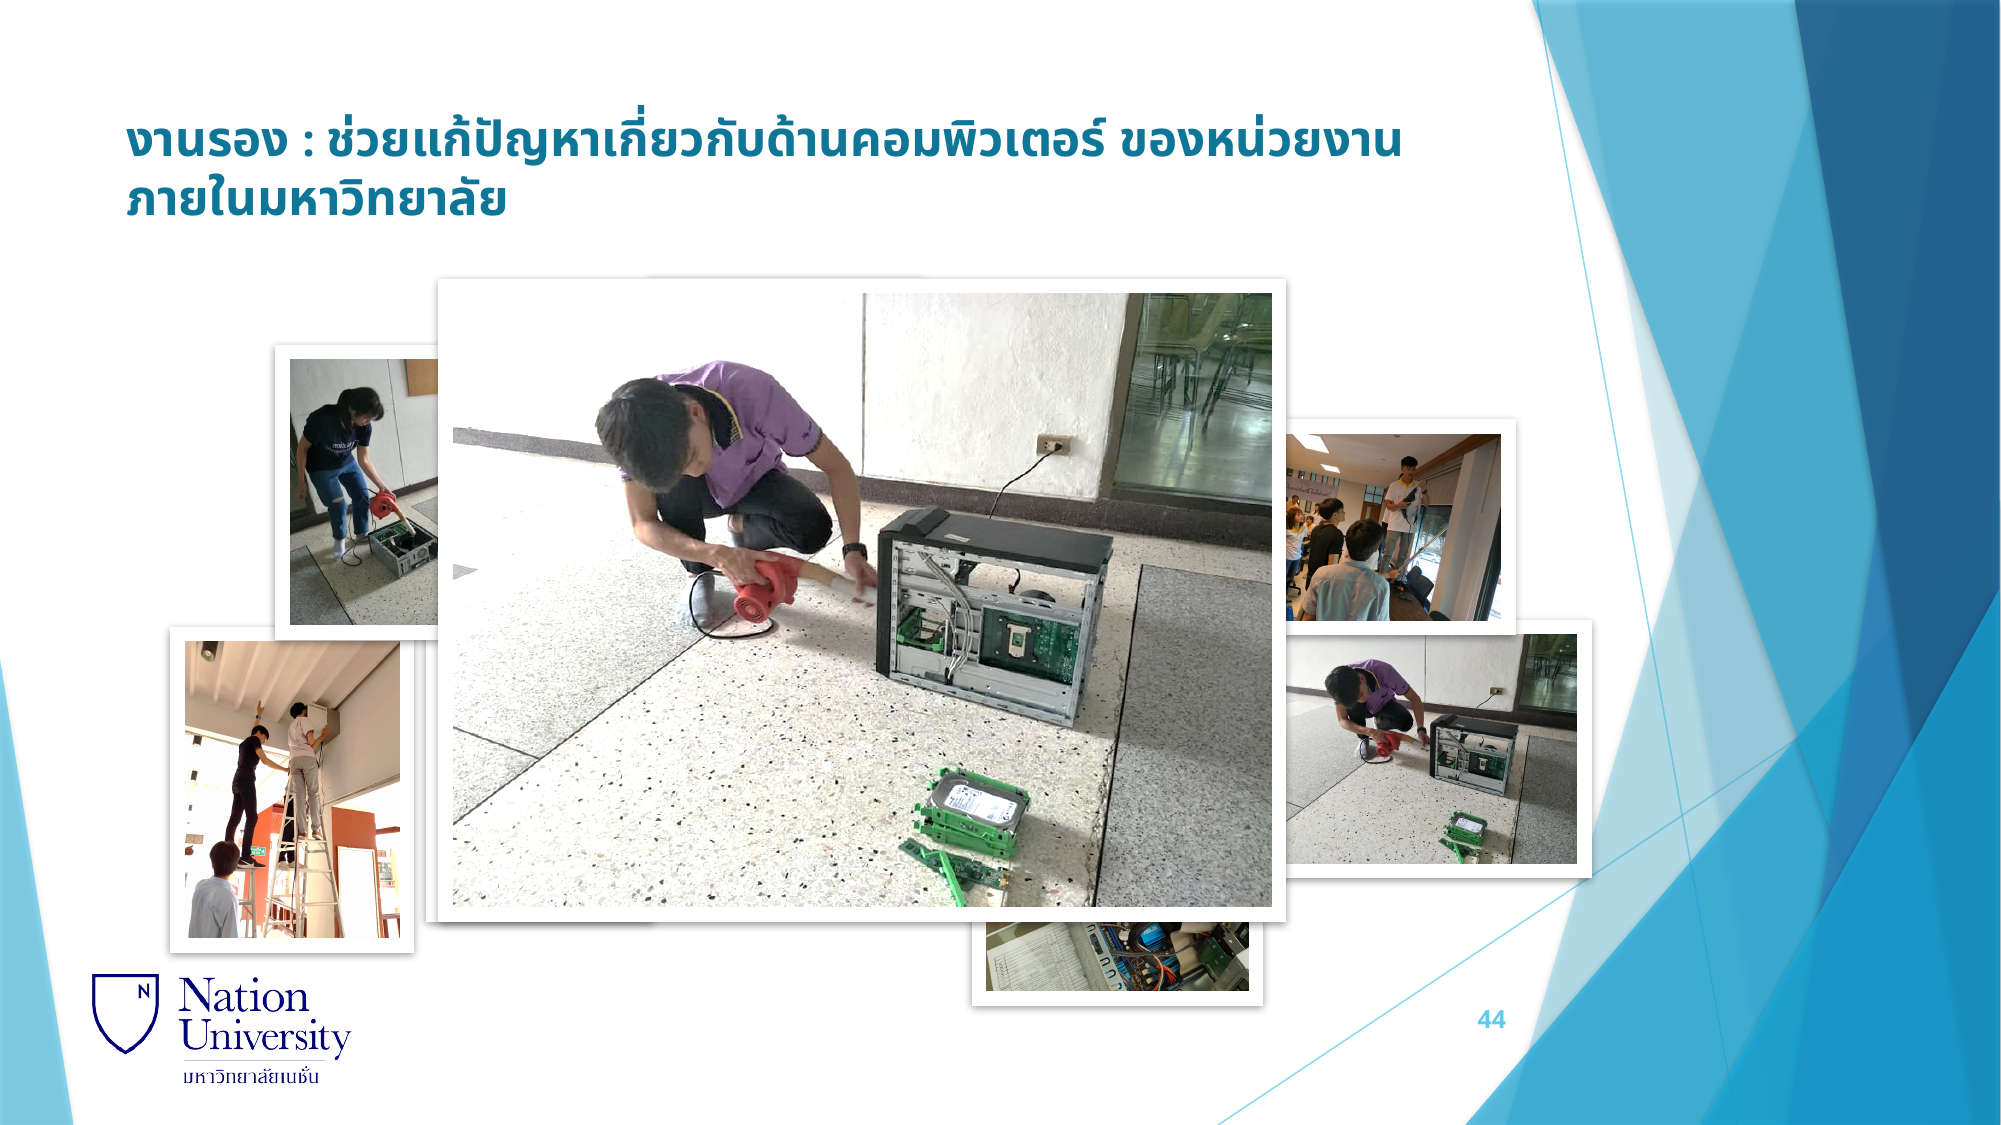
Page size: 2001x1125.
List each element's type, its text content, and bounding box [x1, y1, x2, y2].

slide_number 44 [1409, 991, 1522, 1051]
picture [90, 971, 354, 1086]
title งานรอง : ช่วยแก้ปัญหาเกี่ยวกับด้านคอมพิวเตอร์ ของหน่วยงานภายในมหาวิทยาลัย [111, 99, 1522, 294]
picture [288, 291, 1578, 992]
picture [183, 640, 401, 939]
